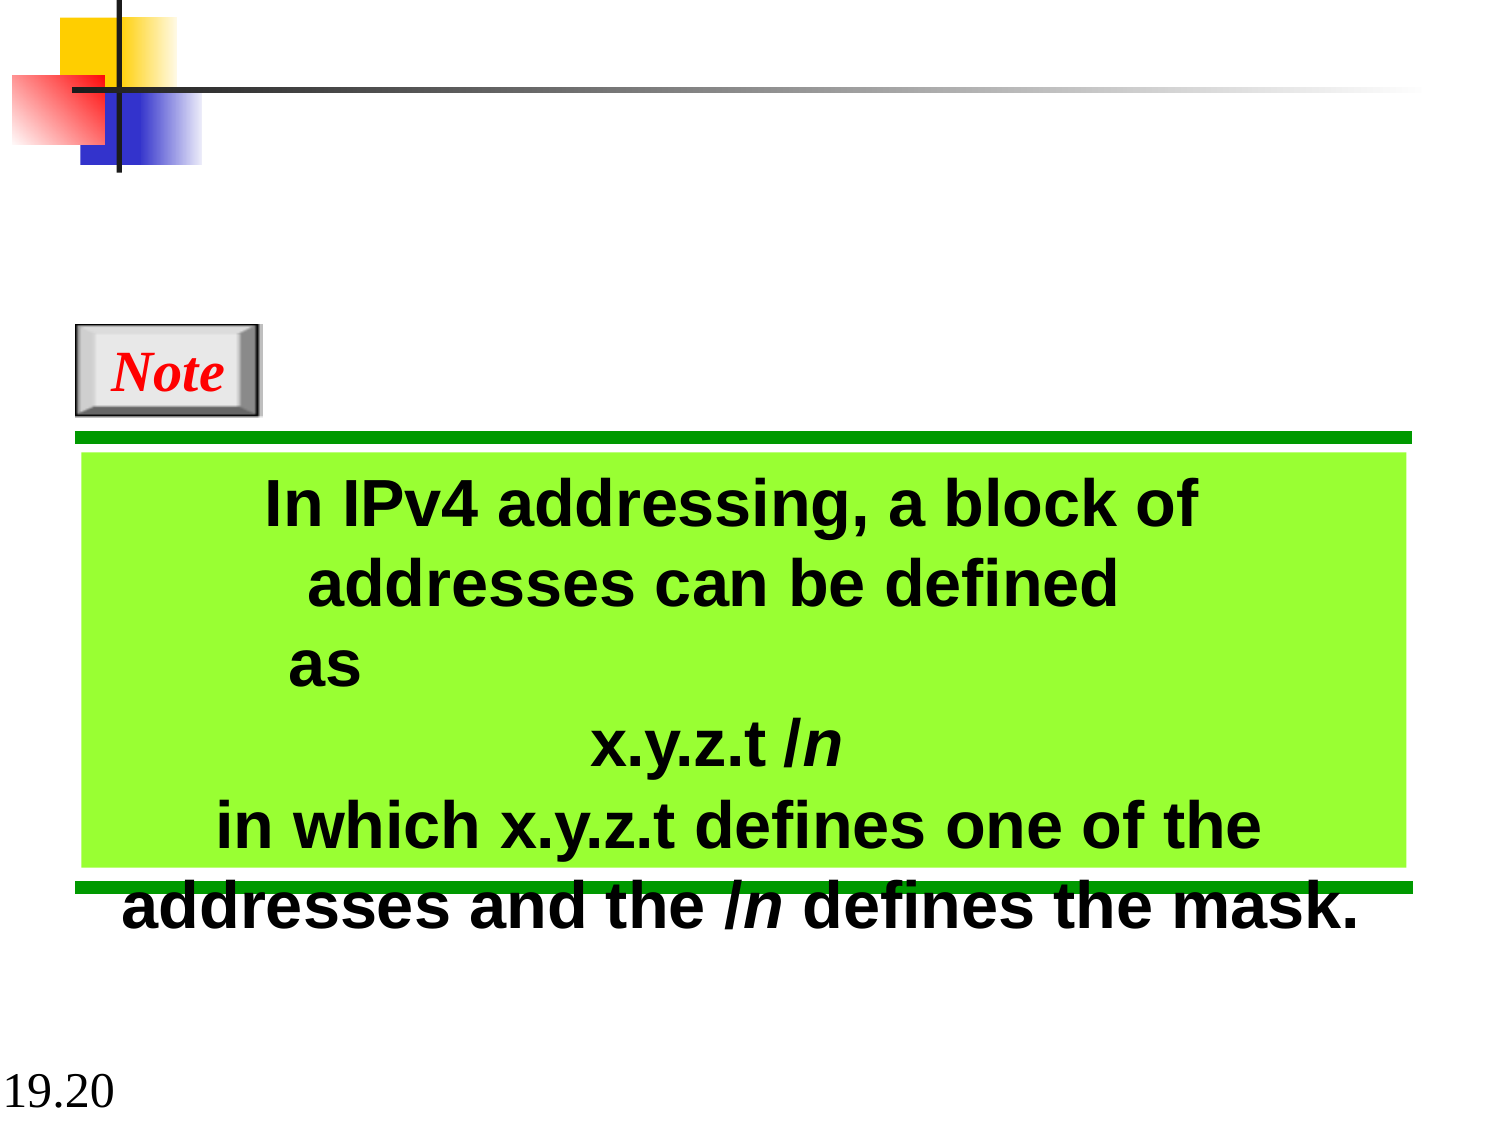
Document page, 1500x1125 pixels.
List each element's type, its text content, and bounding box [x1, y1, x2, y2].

text_box [81, 452, 119, 868]
title Note [109, 426, 228, 521]
picture [12, 17, 1422, 165]
text_box 19.20 [0, 1060, 121, 1125]
picture [74, 324, 263, 419]
text_box [228, 452, 1407, 868]
text_box In IPv4 addressing, a block of addresses can be defined as x.y.z.t /n in which x.y.z.t defines one of the addresses and the /n defines the mask. [119, 458, 1367, 942]
